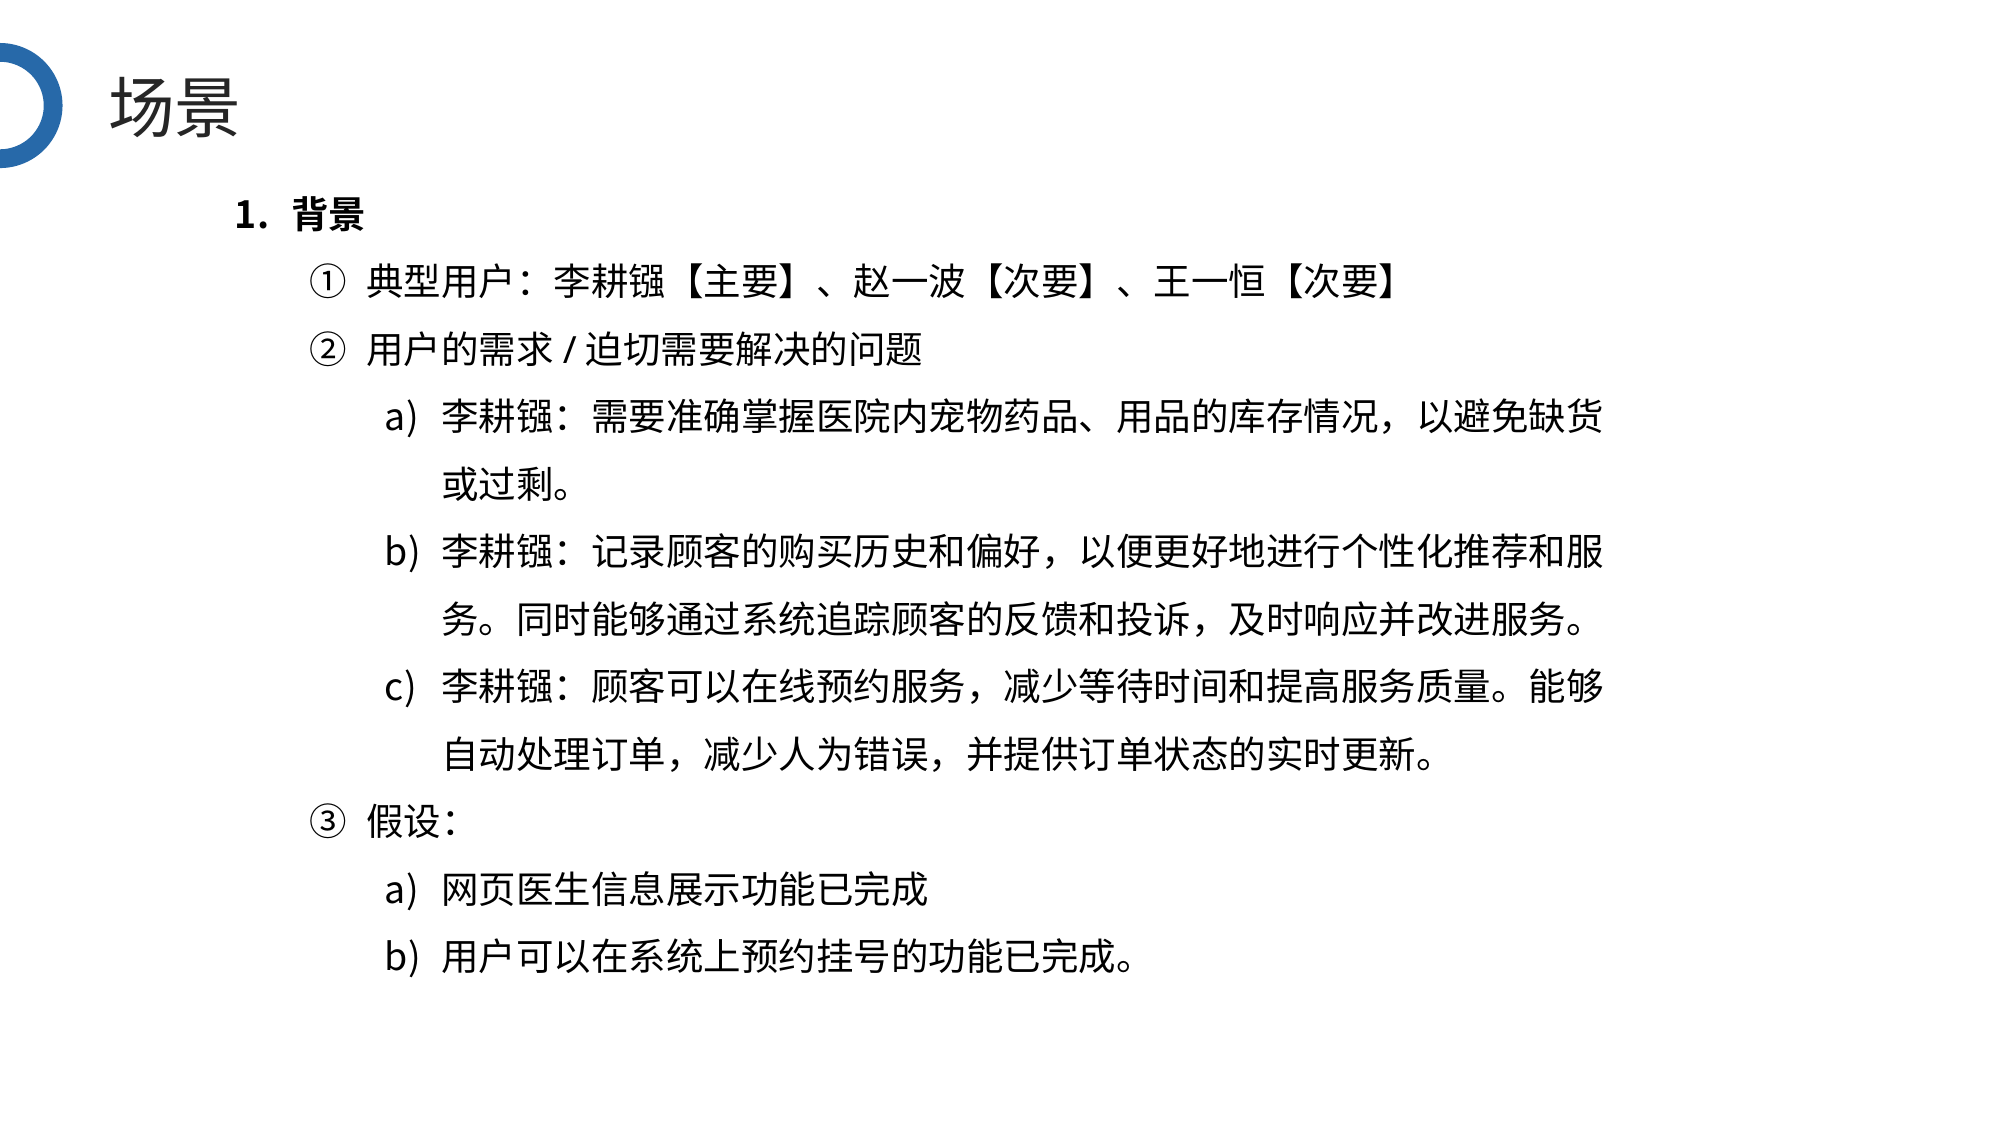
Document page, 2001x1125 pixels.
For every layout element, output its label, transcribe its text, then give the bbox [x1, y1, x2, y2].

text_box 背景 典型用户：李耕镪【主要】、赵一波【次要】、王一恒【次要】 用户的需求/迫切需要解决的问题 李耕镪：需要准确掌握医院内宠物药品、用品的库存情况，以避免缺货或过剩。 李耕镪：记录顾客的购买历史和偏好，以便更好地进行个性化推荐和服务。同时能够通过系统追踪顾客的反馈和投诉，及时响应并改进服务。 李耕镪：顾客可以在线预约服务，减少等待时间和提高服务质量。能够自动处理订单，减少人为错误，并提供订单状态的实时更新。 假设： 网页医生信息展示功能已完成 用户可以在系统上预约挂号的功能已完成。 [220, 160, 1643, 1054]
text_box [0, 52, 54, 159]
text_box 场景 [108, 70, 1890, 141]
